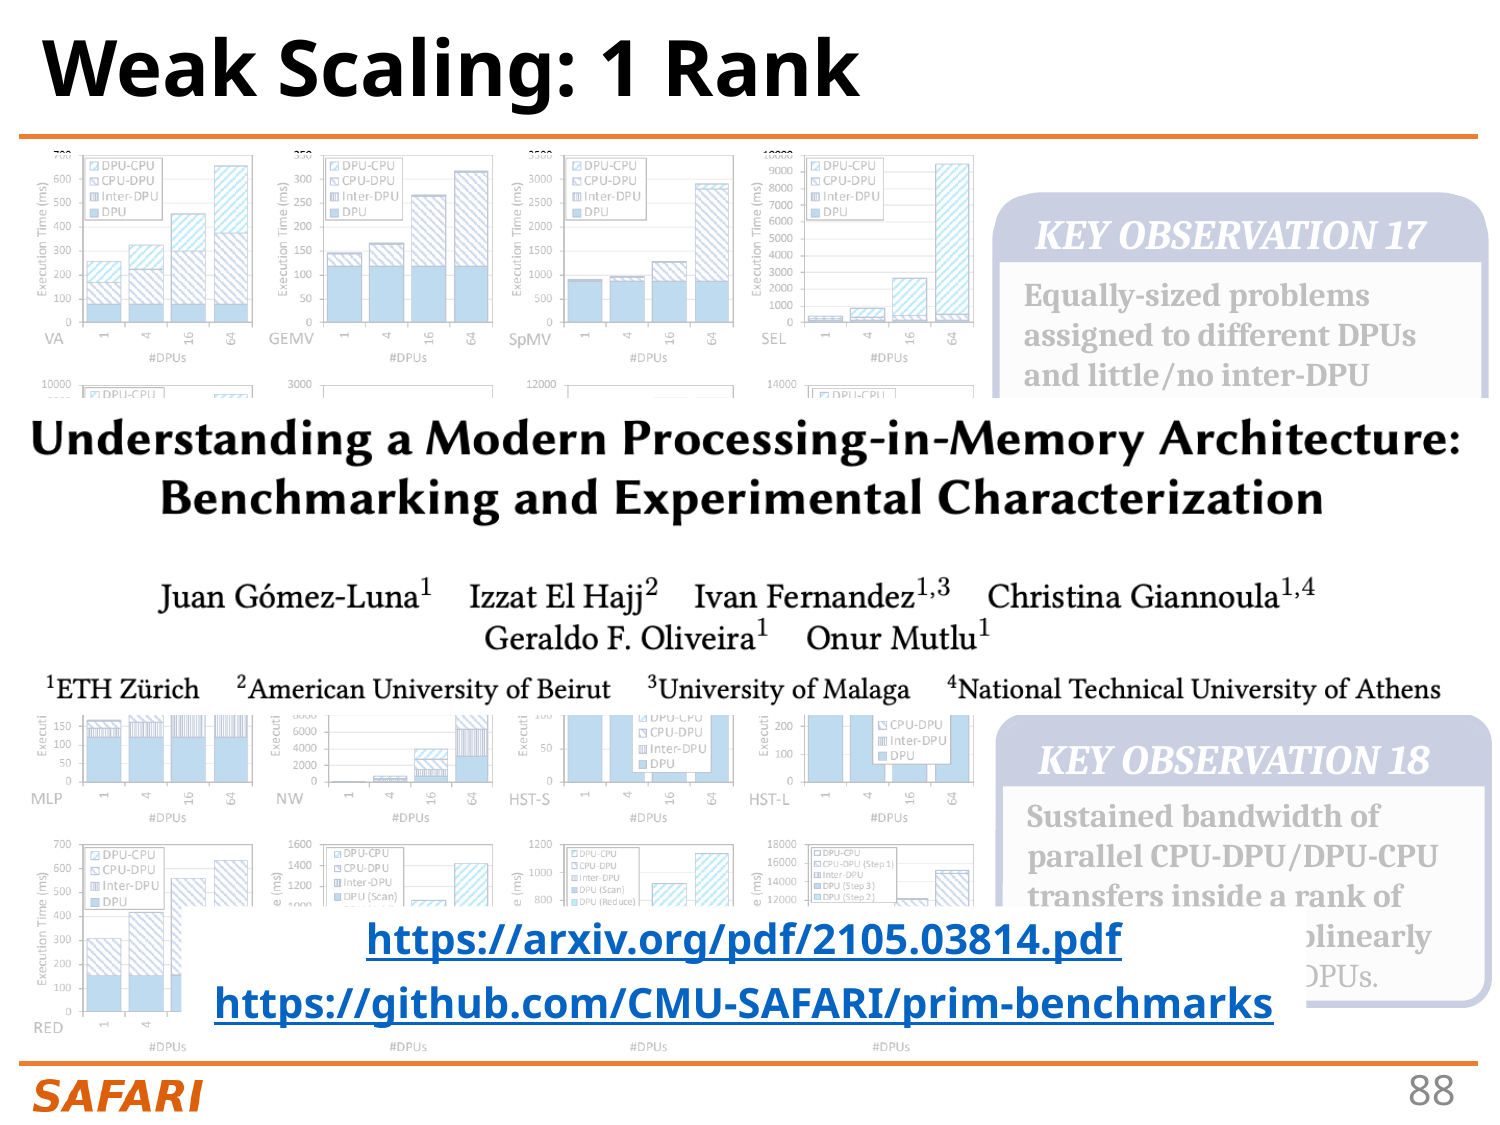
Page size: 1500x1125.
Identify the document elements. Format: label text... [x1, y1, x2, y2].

text_box [27, 153, 1499, 1060]
picture [31, 1070, 209, 1122]
text_box https://arxiv.org/pdf/2105.03814.pdf https://github.com/CMU-SAFARI/prim-benchmarks [977, 906, 1307, 1039]
picture [0, 143, 1498, 1059]
title Weak Scaling: 1 Rank [27, 21, 1487, 122]
